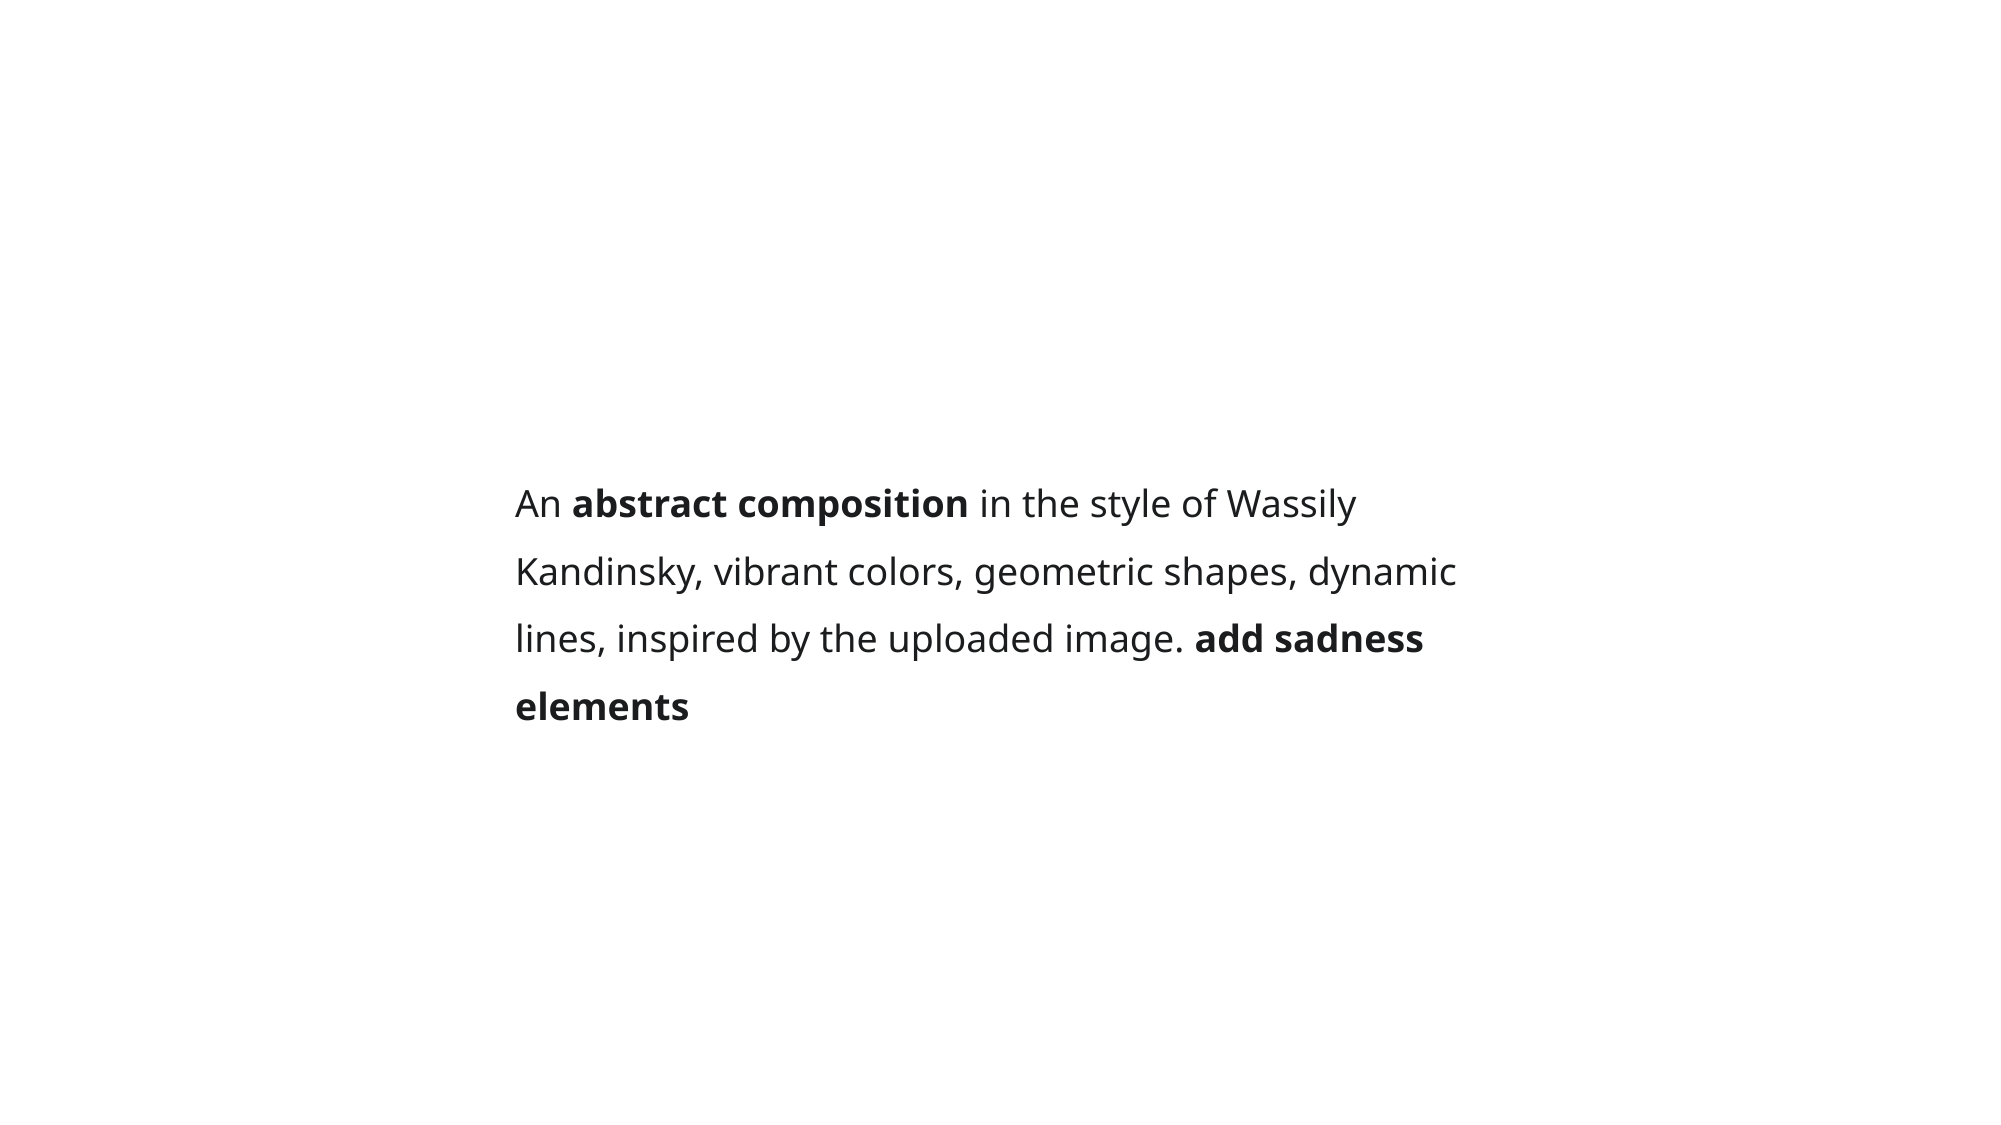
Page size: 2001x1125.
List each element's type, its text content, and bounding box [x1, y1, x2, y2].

text_box An abstract composition in the style of Wassily Kandinsky, vibrant colors, geometric shapes, dynamic lines, inspired by the uploaded image. add sadness elements [500, 450, 1501, 736]
